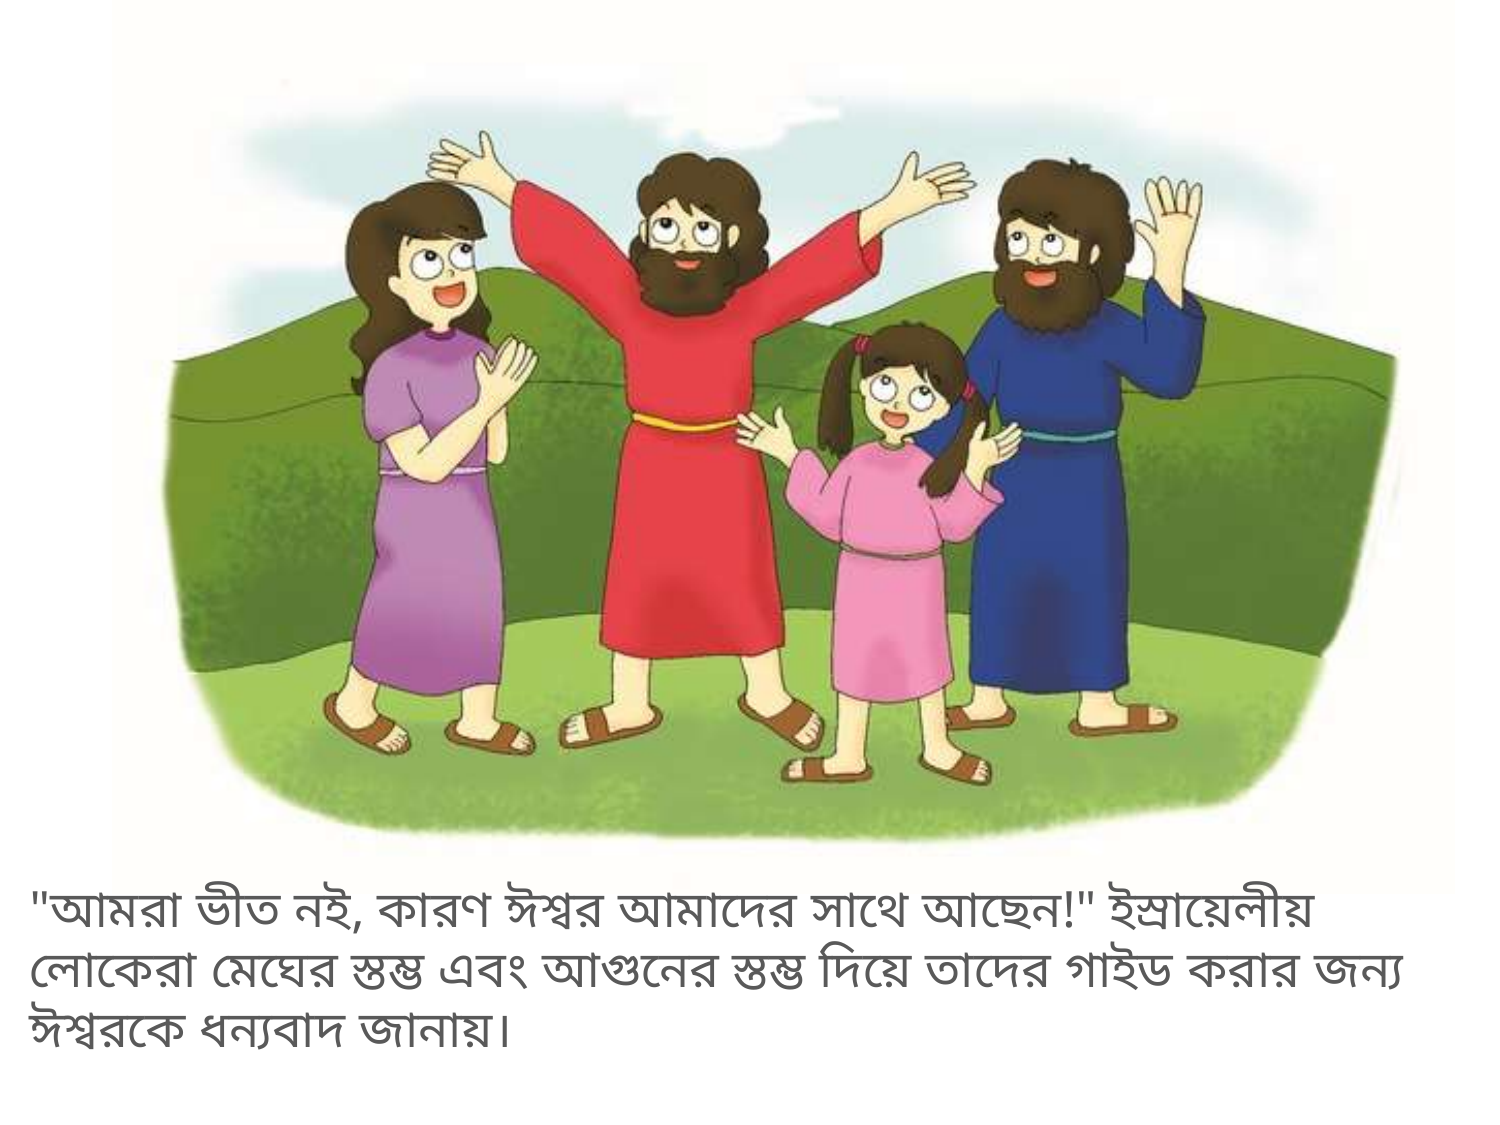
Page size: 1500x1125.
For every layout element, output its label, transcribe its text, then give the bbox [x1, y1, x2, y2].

text_box "আমরা ভীত নই, কারণ ঈশ্বর আমাদের সাথে আছেন!" ইস্রায়েলীয় লোকেরা মেঘের স্তম্ভ এবং আগুনের স্তম্ভ দিয়ে তাদের গাইড করার জন্য ঈশ্বরকে ধন্যবাদ জানায়। [14, 869, 1486, 1065]
picture [111, 0, 1455, 894]
